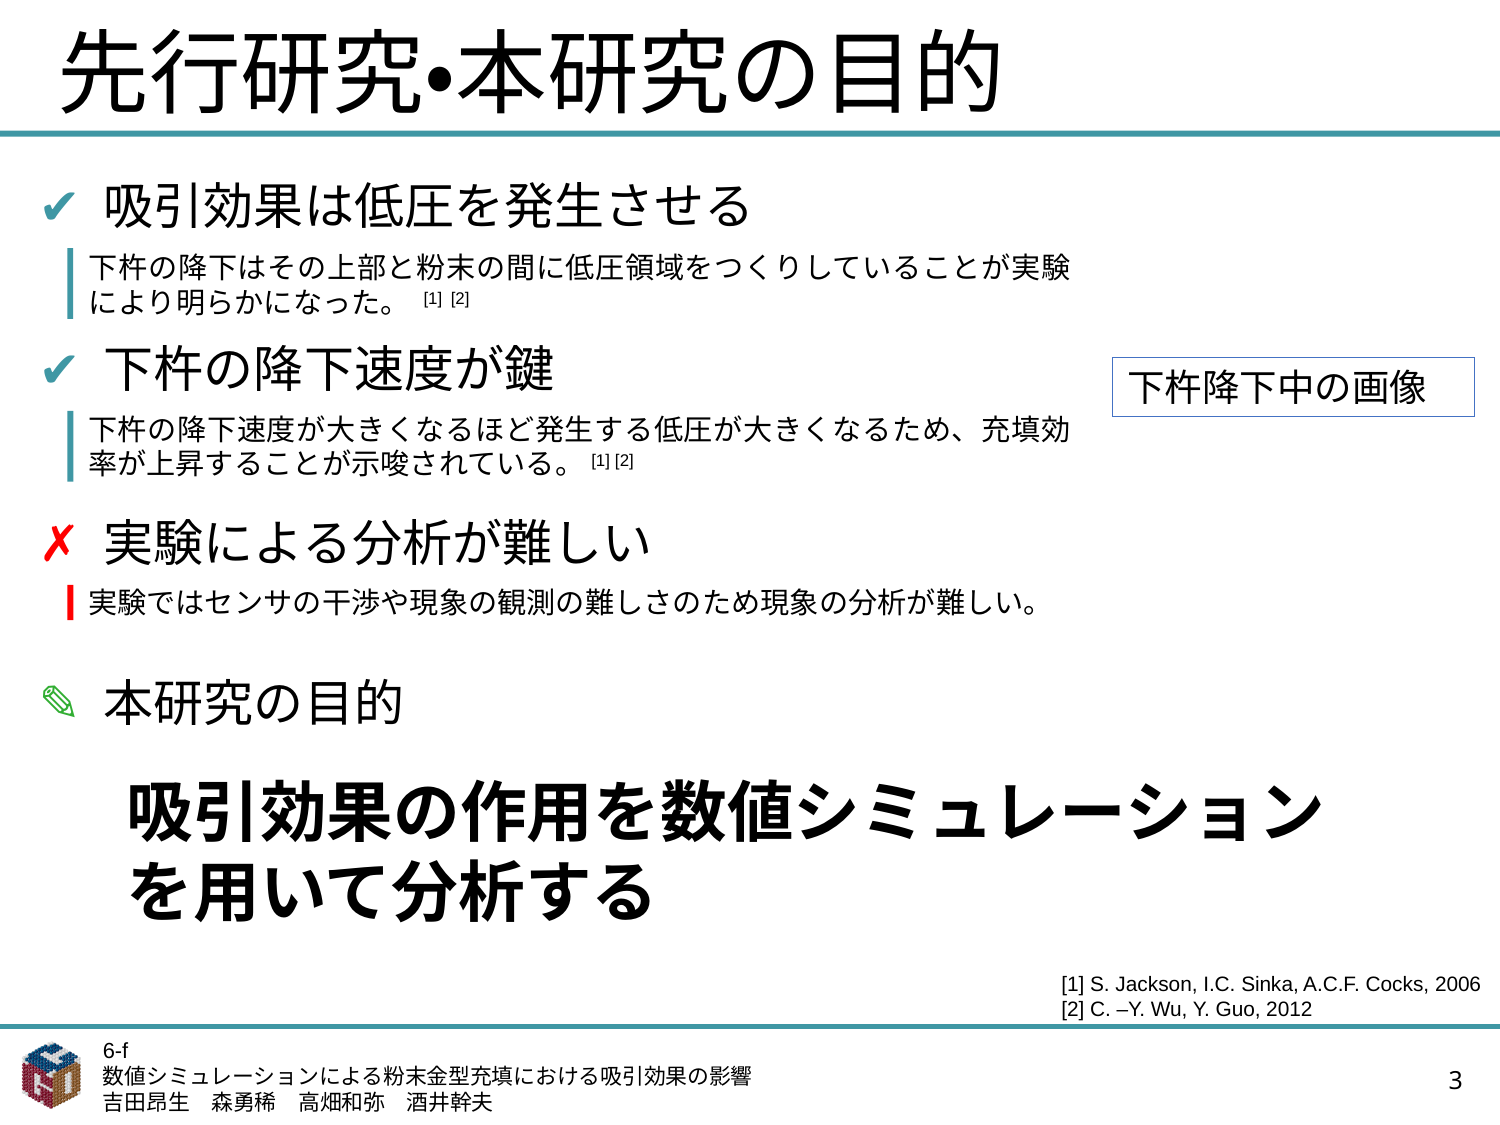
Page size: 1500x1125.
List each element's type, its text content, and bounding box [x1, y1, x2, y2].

text_box 吸引効果の作用を数値シミュレーションを用いて分析する [111, 762, 1350, 937]
text_box [66, 247, 74, 320]
text_box 下杵の降下速度が大きくなるほど発生する低圧が大きくなるため、充填効率が上昇することが示唆されている。[1] [2] [73, 405, 1086, 489]
title 先行研究・本研究の目的 [0, 0, 1294, 134]
text_box ✔ 吸引効果は低圧を発生させる [23, 167, 1086, 243]
text_box 下杵の降下はその上部と粉末の間に低圧領域をつくりしていることが実験により明らかになった。 [1] [2] [74, 243, 1086, 327]
text_box ✔ 下杵の降下速度が鍵 [23, 330, 1086, 405]
text_box ✗ 実験による分析が難しい [23, 504, 1086, 579]
text_box 下杵降下中の画像 [1112, 357, 1475, 417]
text_box 実験ではセンサの干渉や現象の観測の難しさのため現象の分析が難しい。 [73, 579, 1086, 627]
text_box [66, 410, 74, 483]
text_box [1] S. Jackson, I.C. Sinka, A.C.F. Cocks, 2006 [2] C. –Y. Wu, Y. Guo, 2012 [1046, 963, 1497, 1029]
text_box ✎ 本研究の目的 [23, 664, 1252, 740]
text_box [66, 584, 74, 621]
picture [21, 1040, 81, 1109]
